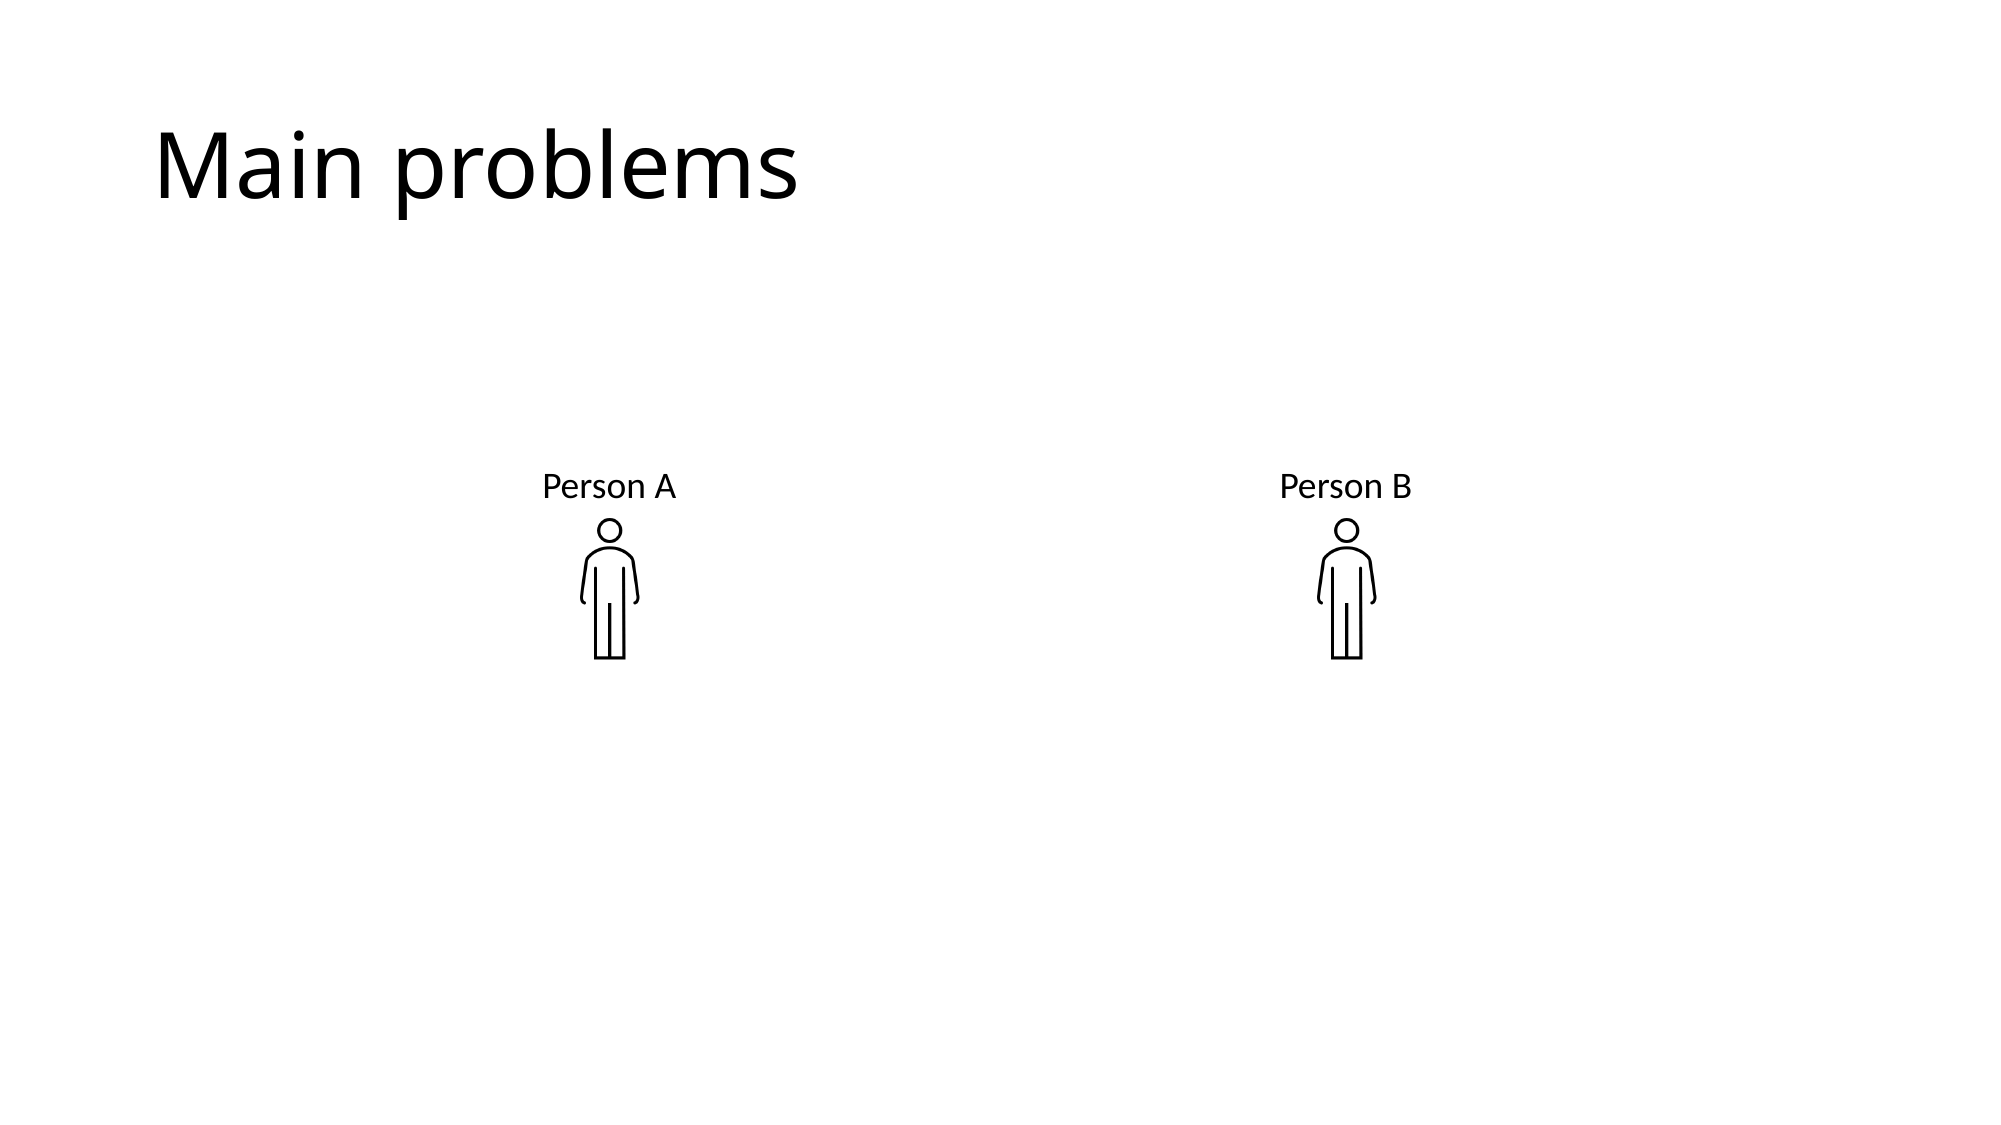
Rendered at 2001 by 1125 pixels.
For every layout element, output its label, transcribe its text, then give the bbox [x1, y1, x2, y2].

picture [1271, 513, 1422, 664]
text_box Person A [527, 453, 692, 514]
picture [534, 513, 685, 664]
title Main problems [137, 59, 1863, 278]
text_box Person B [1264, 453, 1428, 514]
